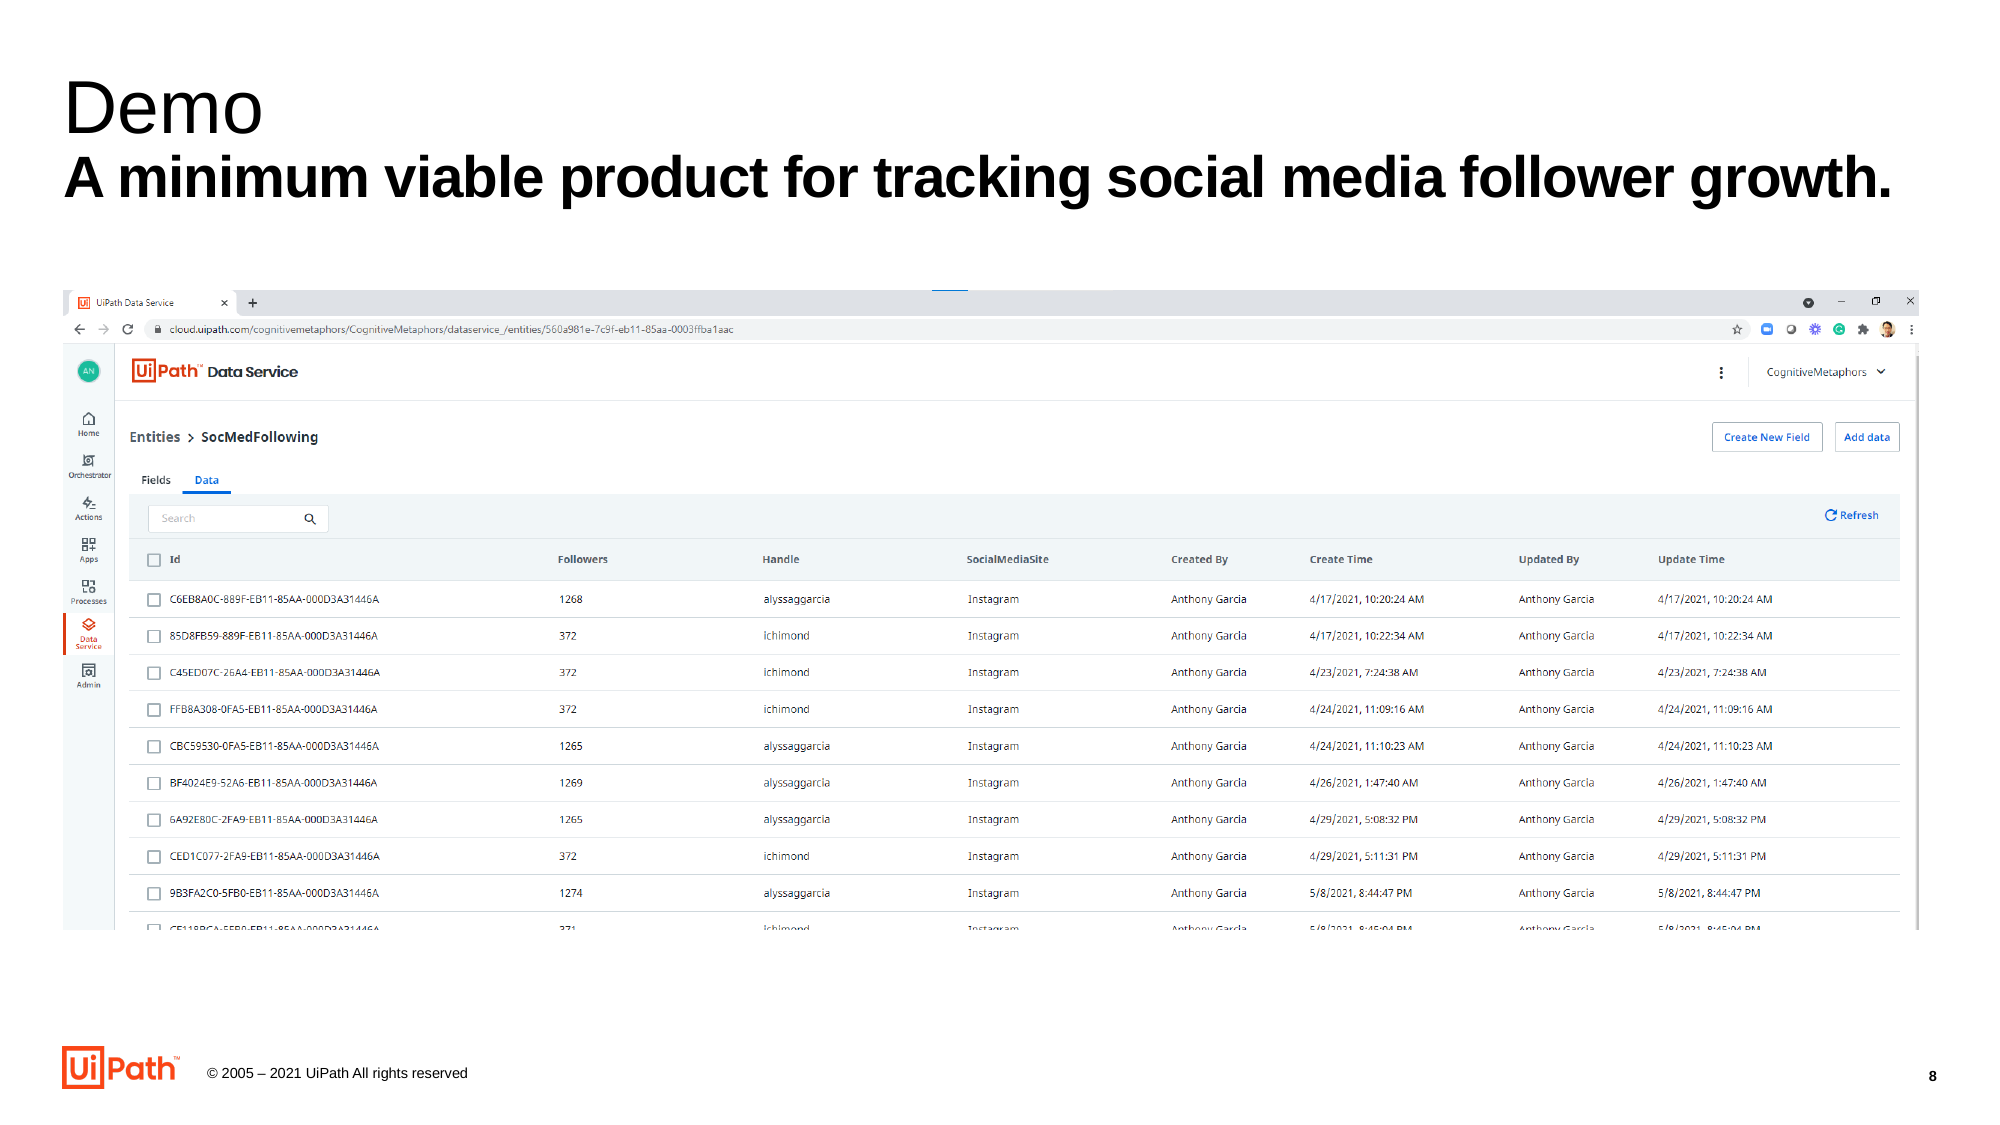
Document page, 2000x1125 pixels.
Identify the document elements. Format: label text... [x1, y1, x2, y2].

picture [62, 1046, 180, 1089]
picture [63, 290, 1919, 931]
list Demo [63, 58, 694, 135]
slide_number 8 [1804, 1066, 1937, 1086]
title A minimum viable product for tracking social media follower growth. [63, 149, 1939, 300]
